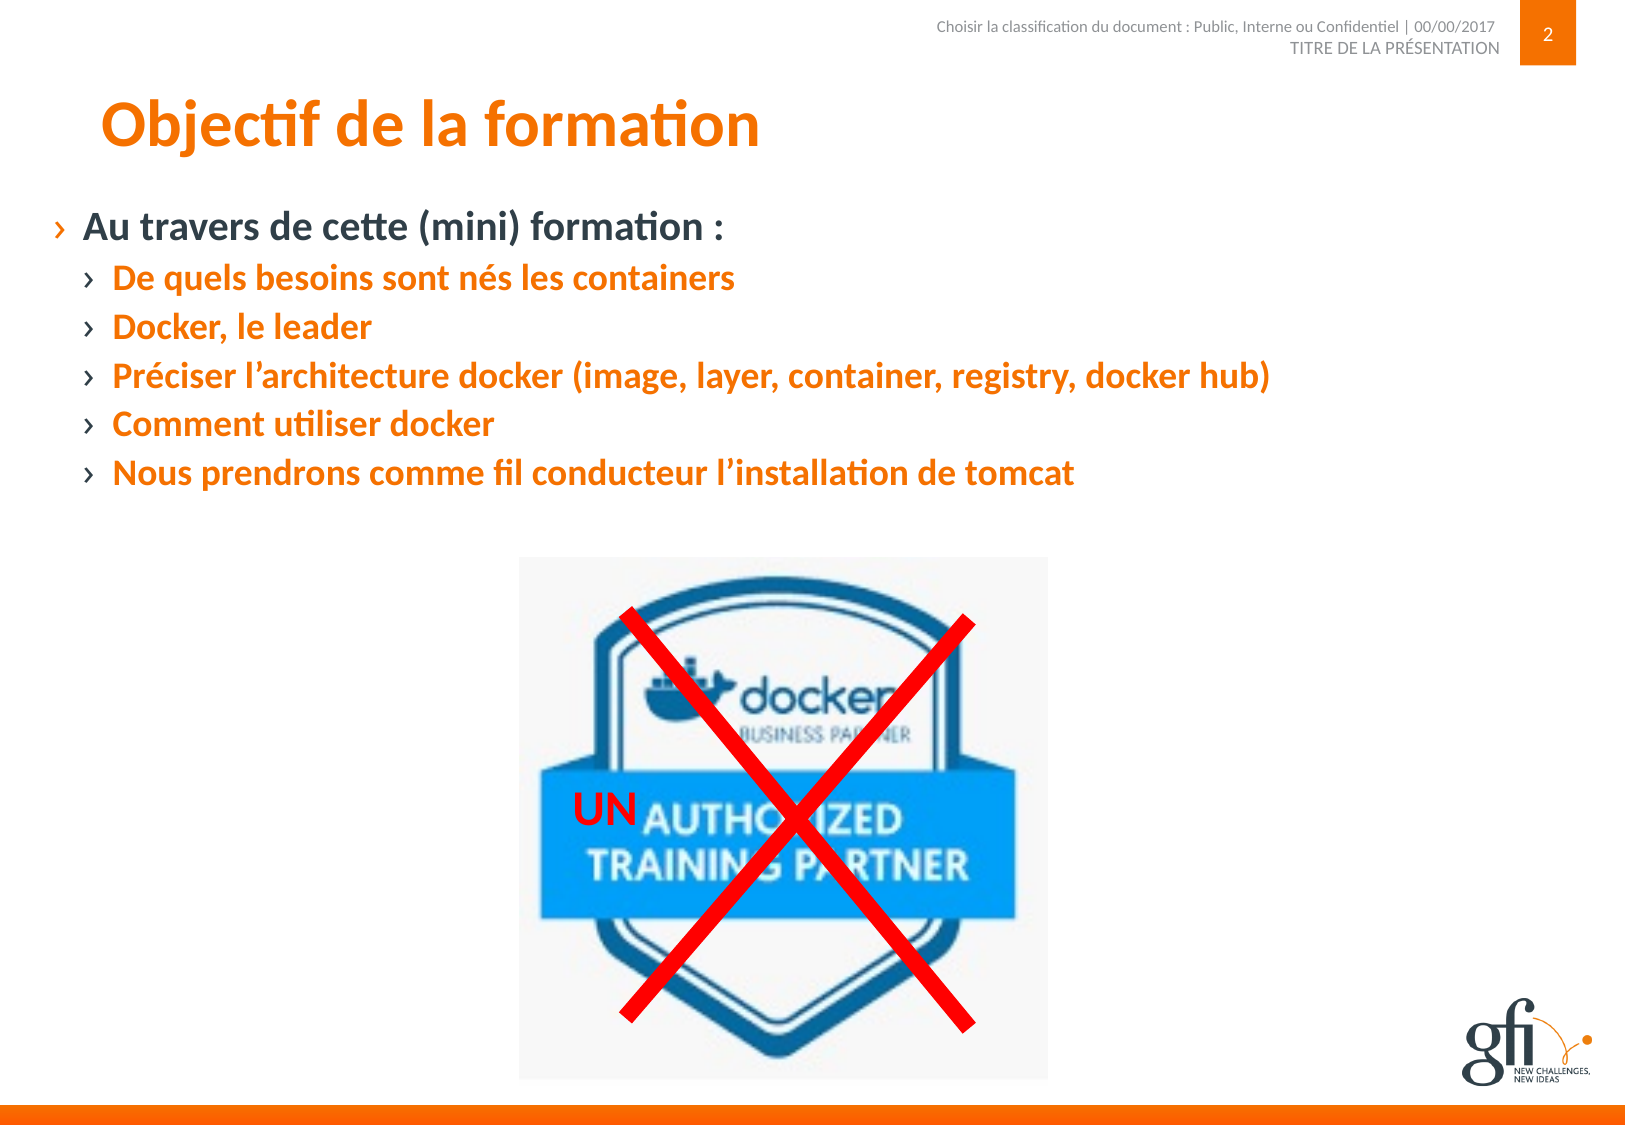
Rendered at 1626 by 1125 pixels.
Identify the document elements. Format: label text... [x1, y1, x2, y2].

picture [1462, 998, 1592, 1090]
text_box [625, 611, 970, 1029]
footer TITRE DE LA PRÉSENTATION [557, 16, 1515, 67]
picture [519, 557, 1048, 1086]
title Objectif de la formation [101, 68, 1550, 182]
list Au travers de cette (mini) formation : De quels besoins sont nés les containers Docker, le leader Préciser l’architecture docker (image, layer, container, registry, docker hub) Comment utiliser docker Nous prendrons comme fil conducteur l’installation de tomcat [53, 204, 1560, 1063]
slide_number 2 [1520, 0, 1577, 66]
